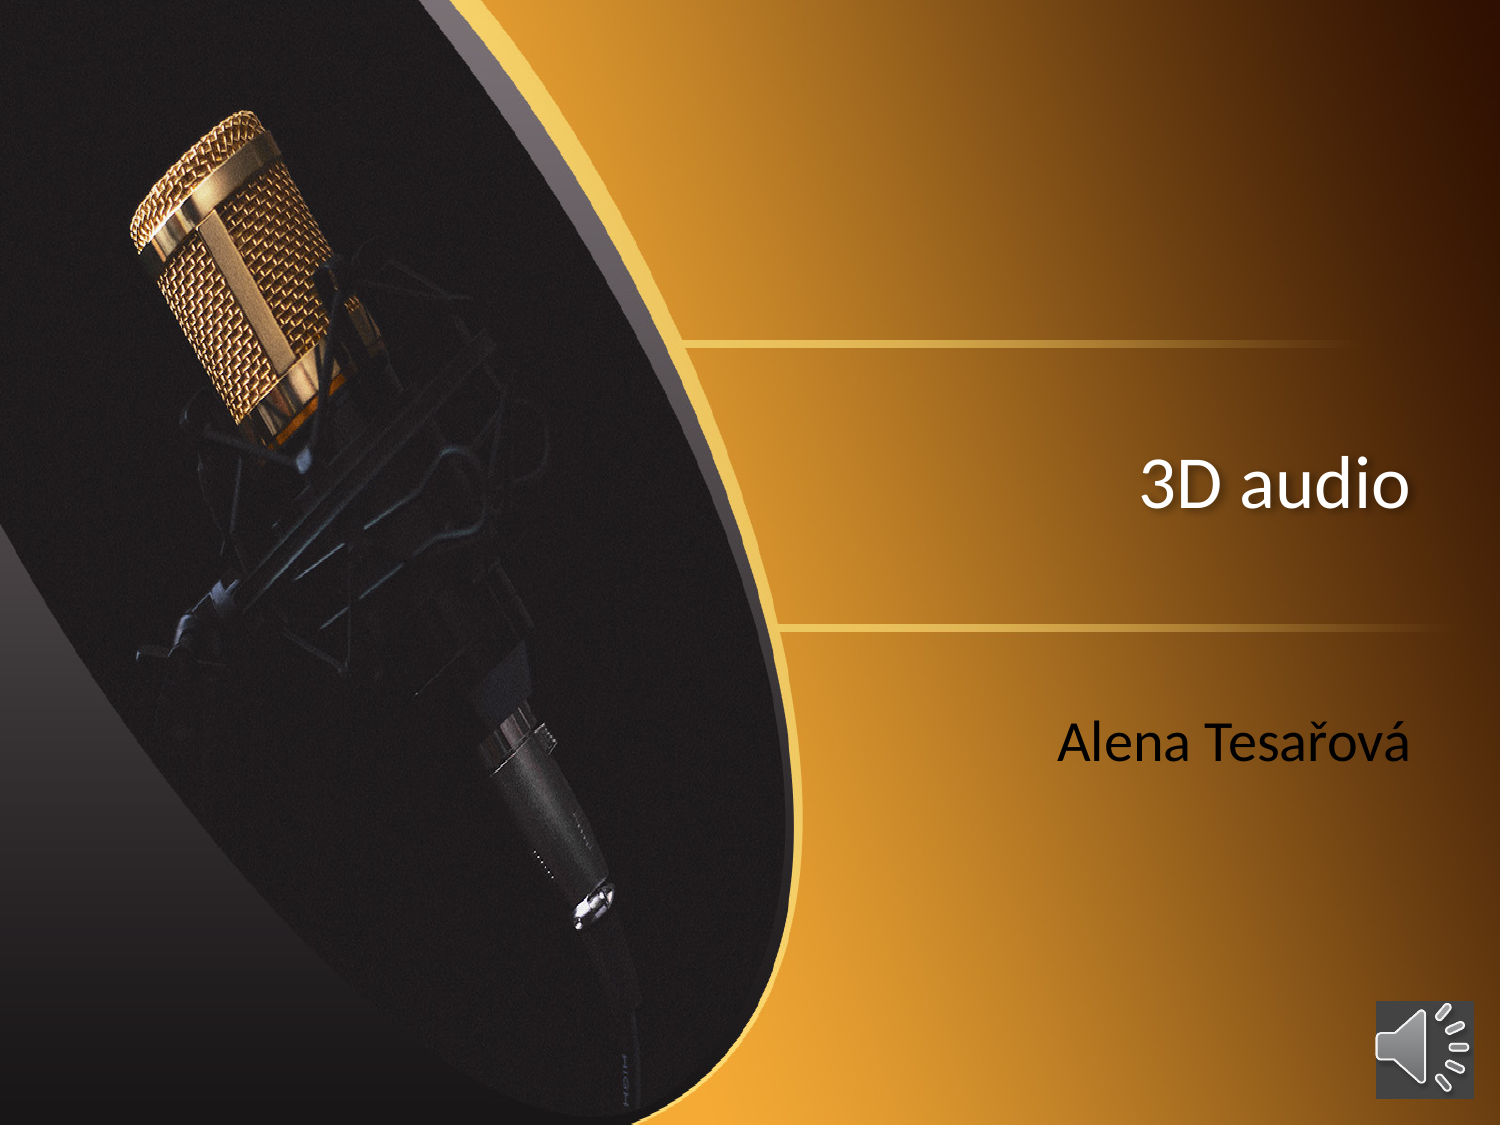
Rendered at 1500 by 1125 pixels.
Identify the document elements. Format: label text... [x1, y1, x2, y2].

picture [0, 0, 1500, 1125]
title 3D audio [73, 261, 1427, 696]
subtitle Alena Tesařová [73, 696, 1427, 964]
